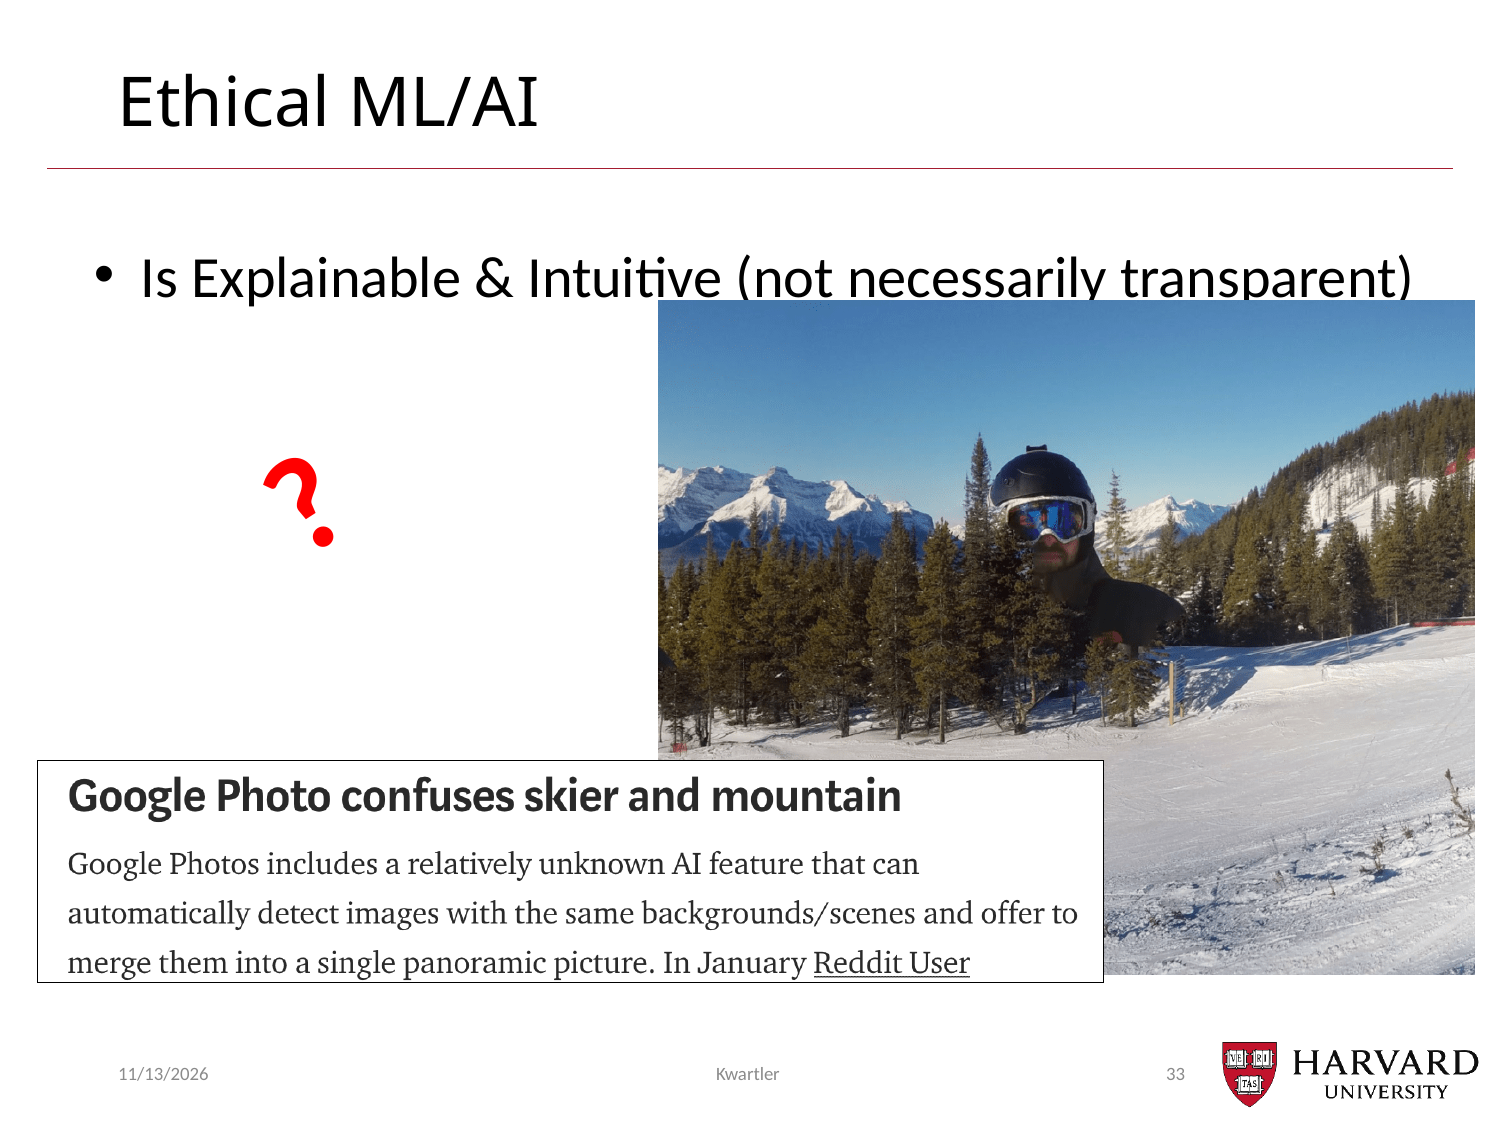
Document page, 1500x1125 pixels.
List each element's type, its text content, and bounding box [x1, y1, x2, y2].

text_box Is Explainable & Intuitive (not necessarily transparent) [79, 231, 1430, 317]
text_box Ethical ML/AI [103, 59, 1397, 157]
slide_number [103, 1042, 441, 1103]
text_box ? [212, 396, 390, 598]
picture [37, 300, 1475, 983]
footer Kwartler [496, 1042, 1004, 1103]
picture [1200, 1024, 1500, 1125]
slide_number 33 [1059, 1042, 1200, 1103]
